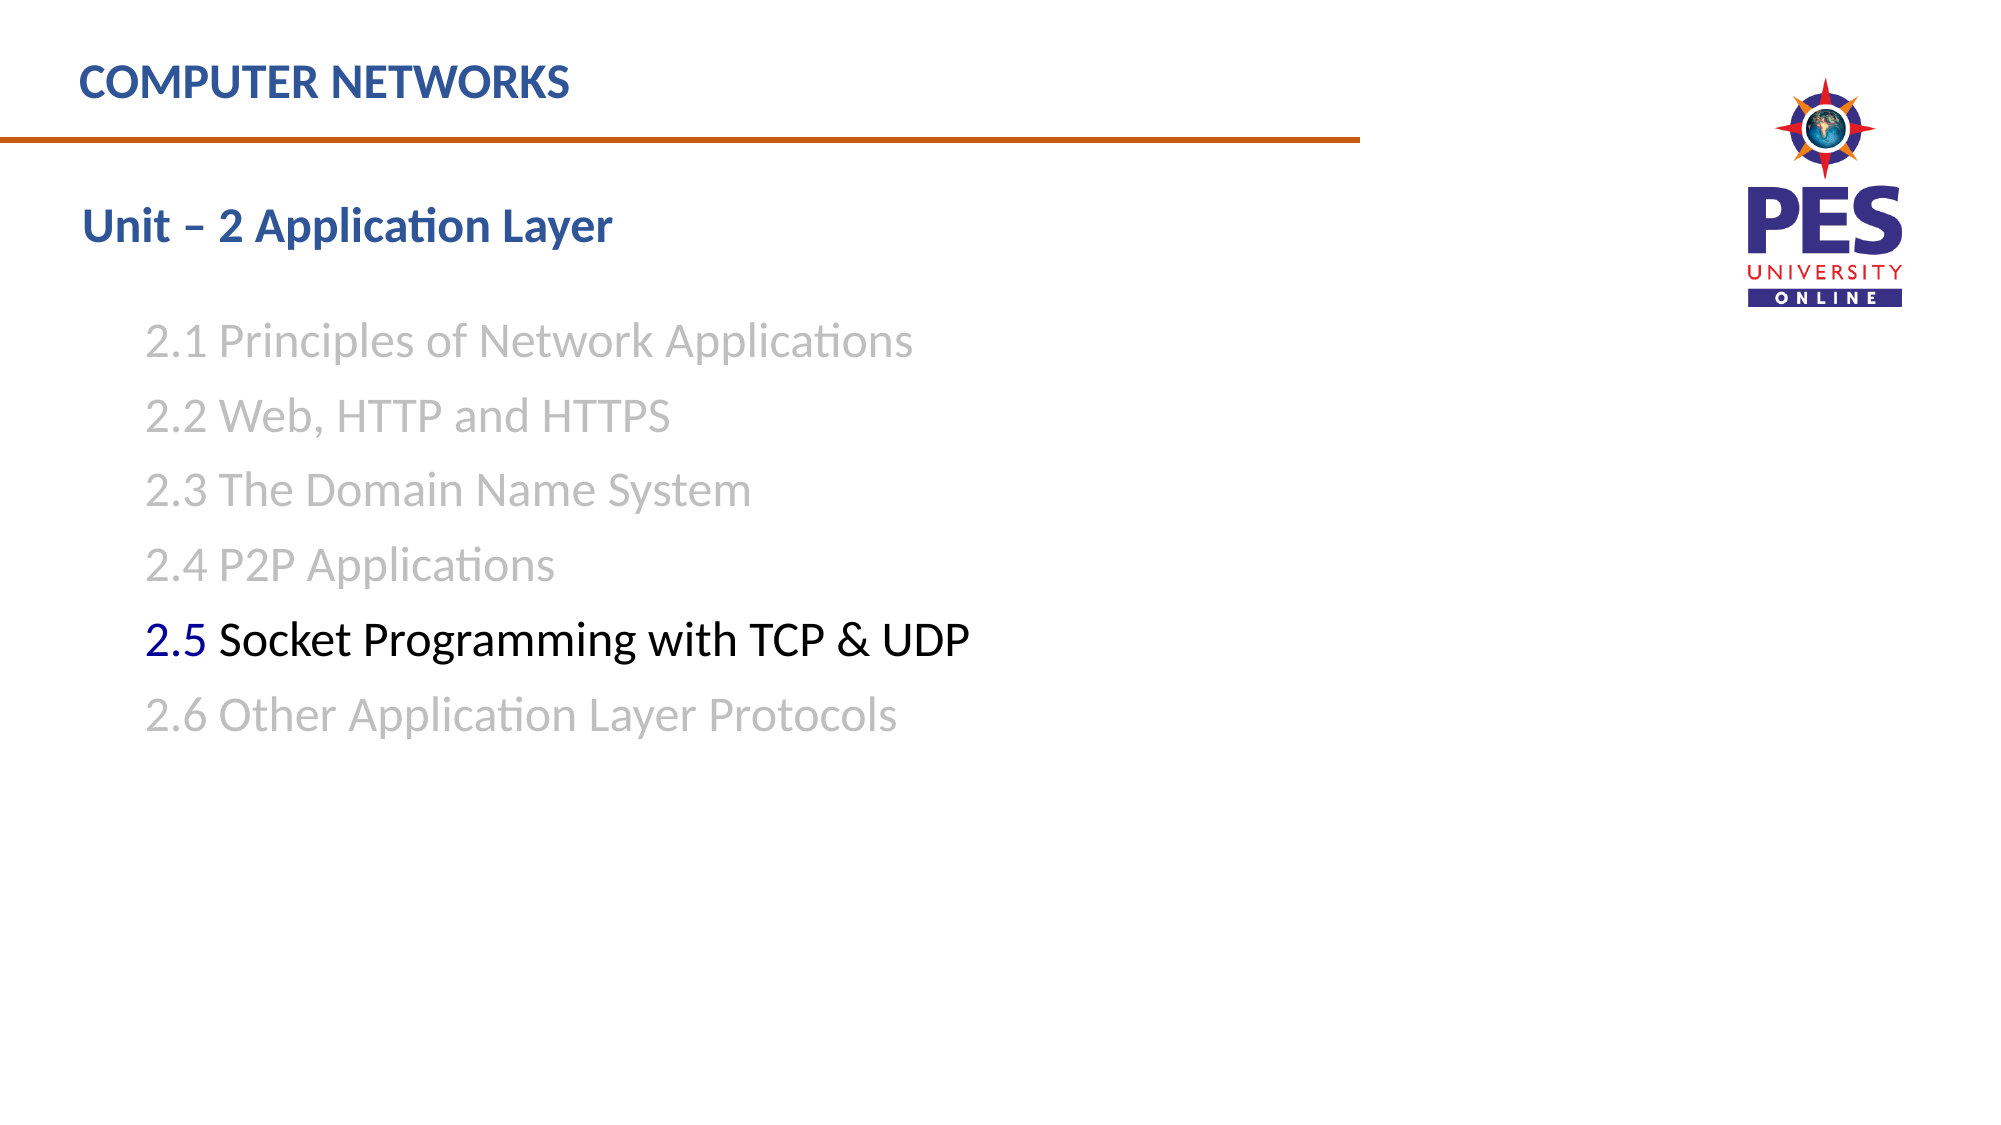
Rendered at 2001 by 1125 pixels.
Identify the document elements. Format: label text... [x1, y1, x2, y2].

text_box COMPUTER NETWORKS [64, 41, 1295, 117]
picture [1748, 76, 1902, 307]
text_box 2.1 Principles of Network Applications 2.2 Web, HTTP and HTTPS 2.3 The Domain Name System 2.4 P2P Applications 2.5 Socket Programming with TCP & UDP 2.6 Other Application Layer Protocols [50, 306, 1413, 1037]
text_box Unit – 2 Application Layer [67, 184, 629, 260]
